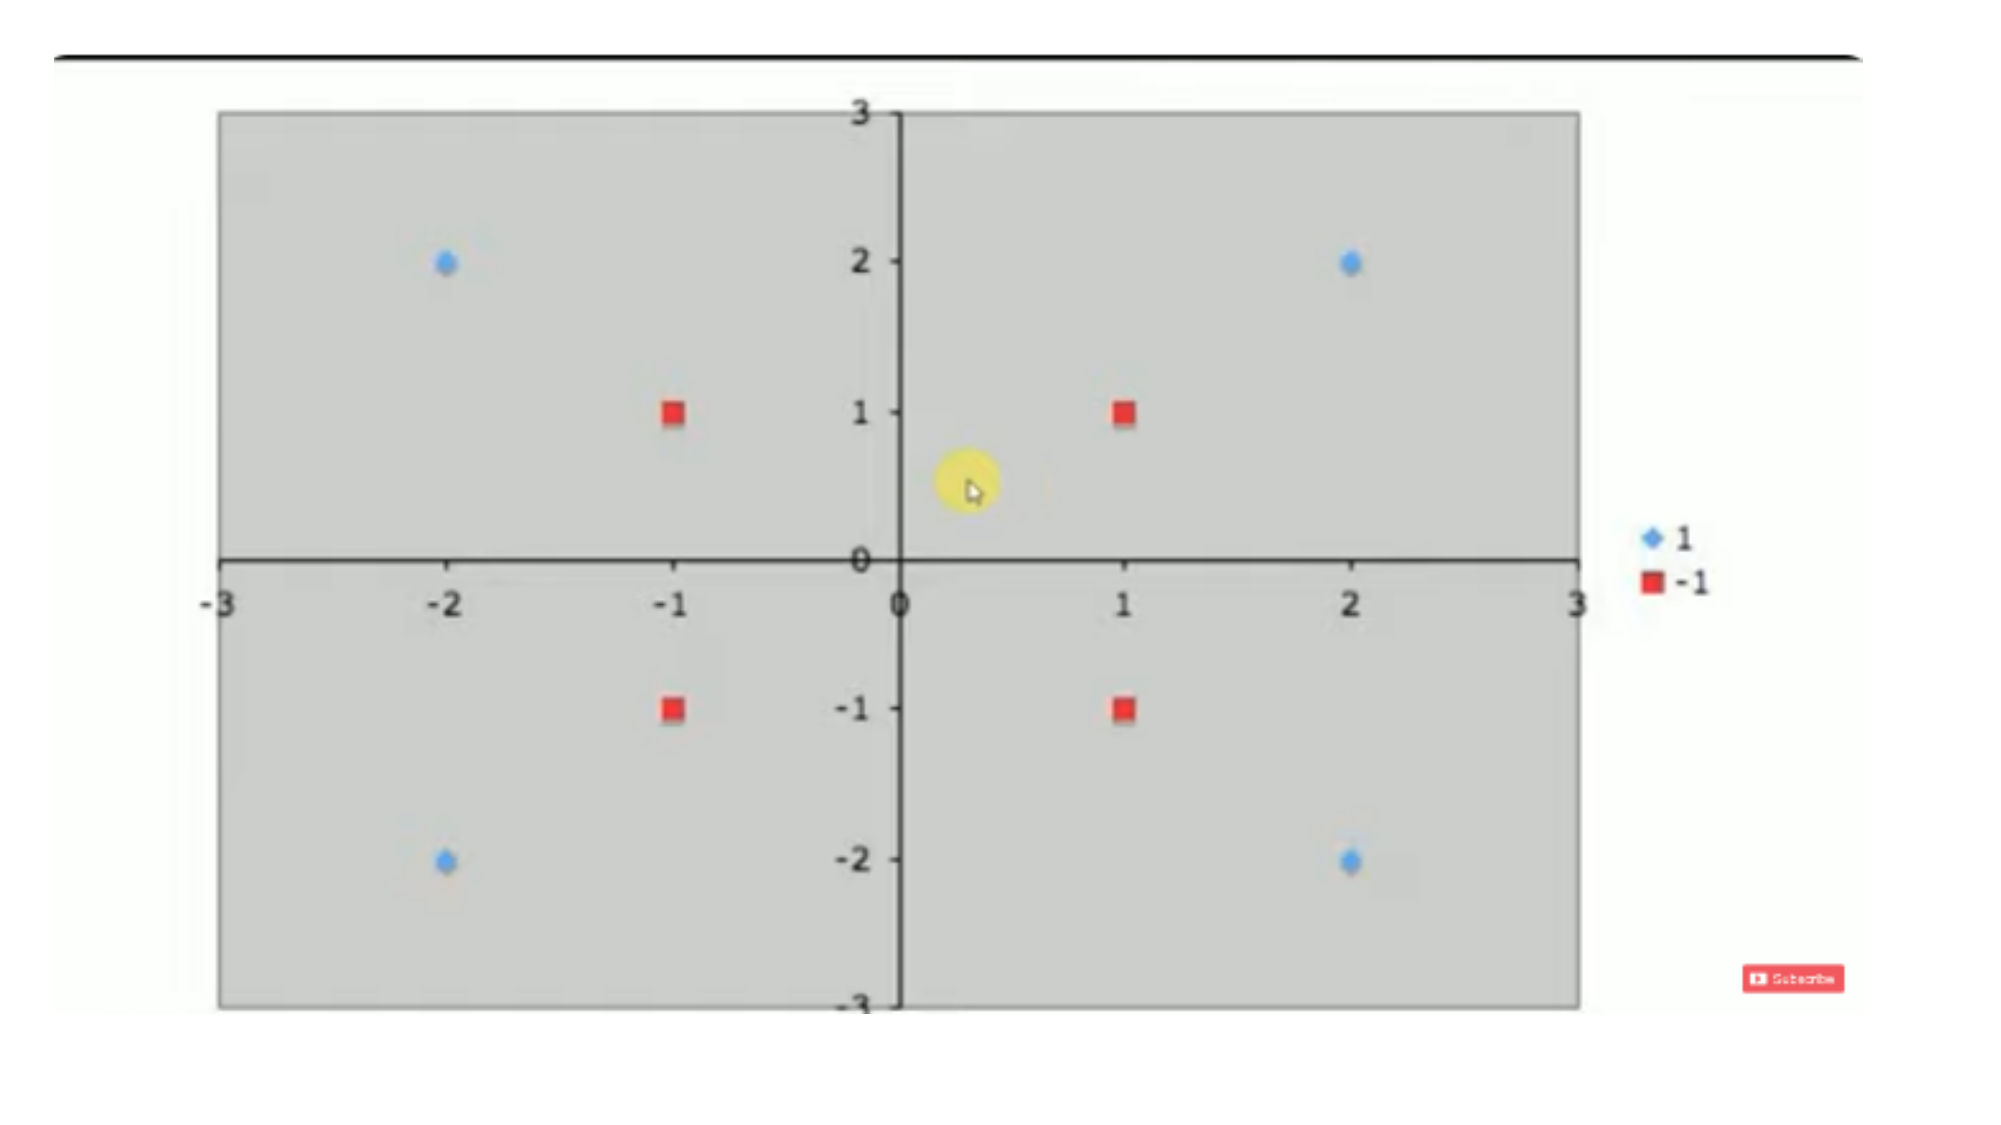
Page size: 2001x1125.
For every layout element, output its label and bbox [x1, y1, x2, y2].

list [54, 31, 1863, 1014]
